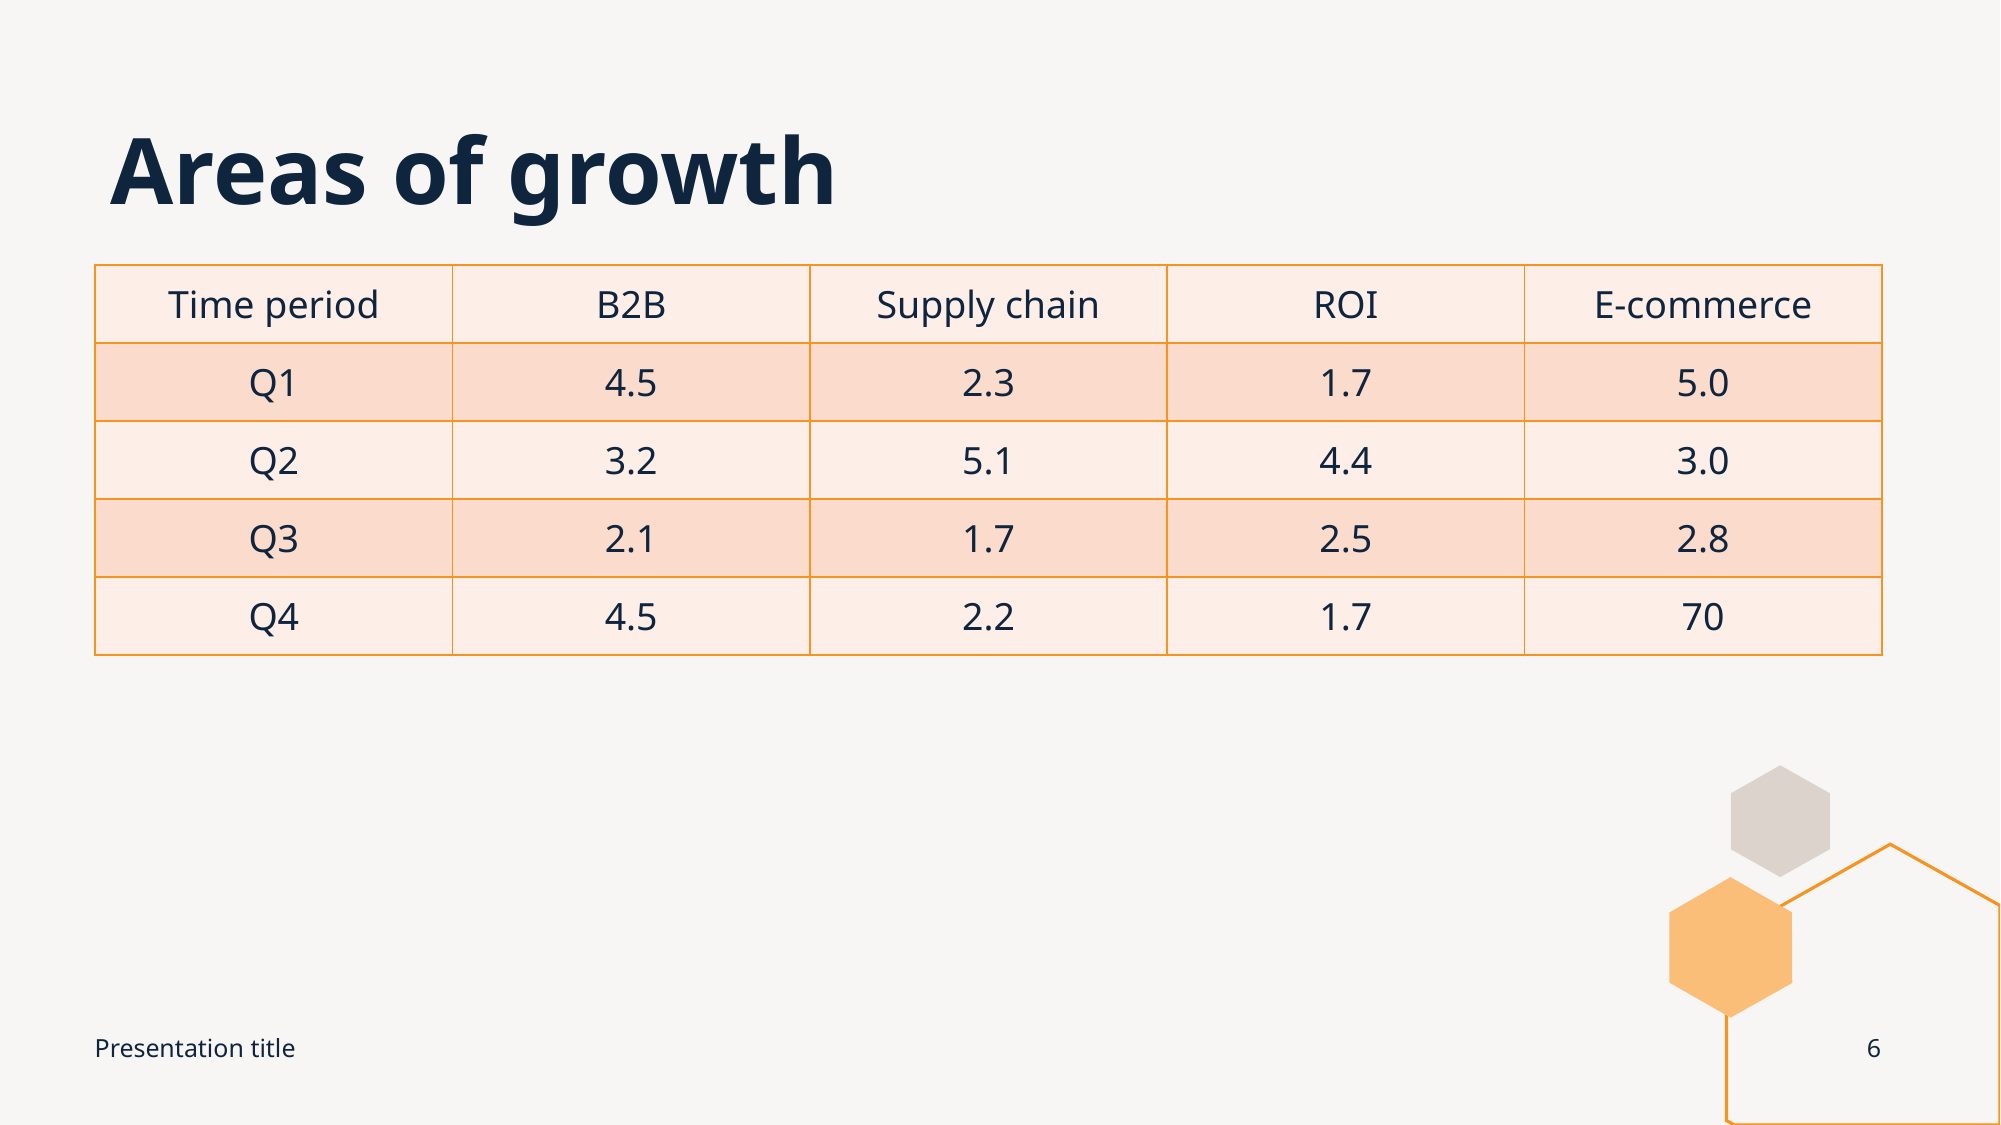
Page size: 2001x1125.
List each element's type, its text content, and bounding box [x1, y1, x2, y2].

table_cell 5.0 [1525, 344, 1881, 420]
table_cell 2.8 [1525, 500, 1881, 576]
table_header E-commerce [1525, 266, 1881, 342]
table_cell 1.7 [1168, 578, 1524, 654]
table_cell Q4 [96, 578, 452, 654]
table_cell 2.2 [811, 578, 1166, 654]
footer Presentation title [79, 1020, 755, 1080]
table_cell 4.5 [453, 344, 809, 420]
table_header Supply chain [811, 266, 1166, 342]
table_cell 2.5 [1168, 500, 1524, 576]
table_cell 1.7 [811, 500, 1166, 576]
table_cell Q3 [96, 500, 452, 576]
table_cell 4.5 [453, 578, 809, 654]
table_cell 1.7 [1168, 344, 1524, 420]
table_cell 2.3 [811, 344, 1166, 420]
table_cell 2.1 [453, 500, 809, 576]
slide_number 6 [1836, 1020, 1912, 1080]
table_header B2B [453, 266, 809, 342]
table_cell Q1 [96, 344, 452, 420]
table_cell 3.0 [1525, 422, 1881, 498]
table_header Time period [96, 266, 452, 342]
table_cell Q2 [96, 422, 452, 498]
table_header ROI [1168, 266, 1524, 342]
table_cell 4.4 [1168, 422, 1524, 498]
table_cell 5.1 [811, 422, 1166, 498]
table_cell 3.2 [453, 422, 809, 498]
table_cell 70 [1525, 578, 1881, 654]
title Areas of growth [95, 118, 1882, 264]
